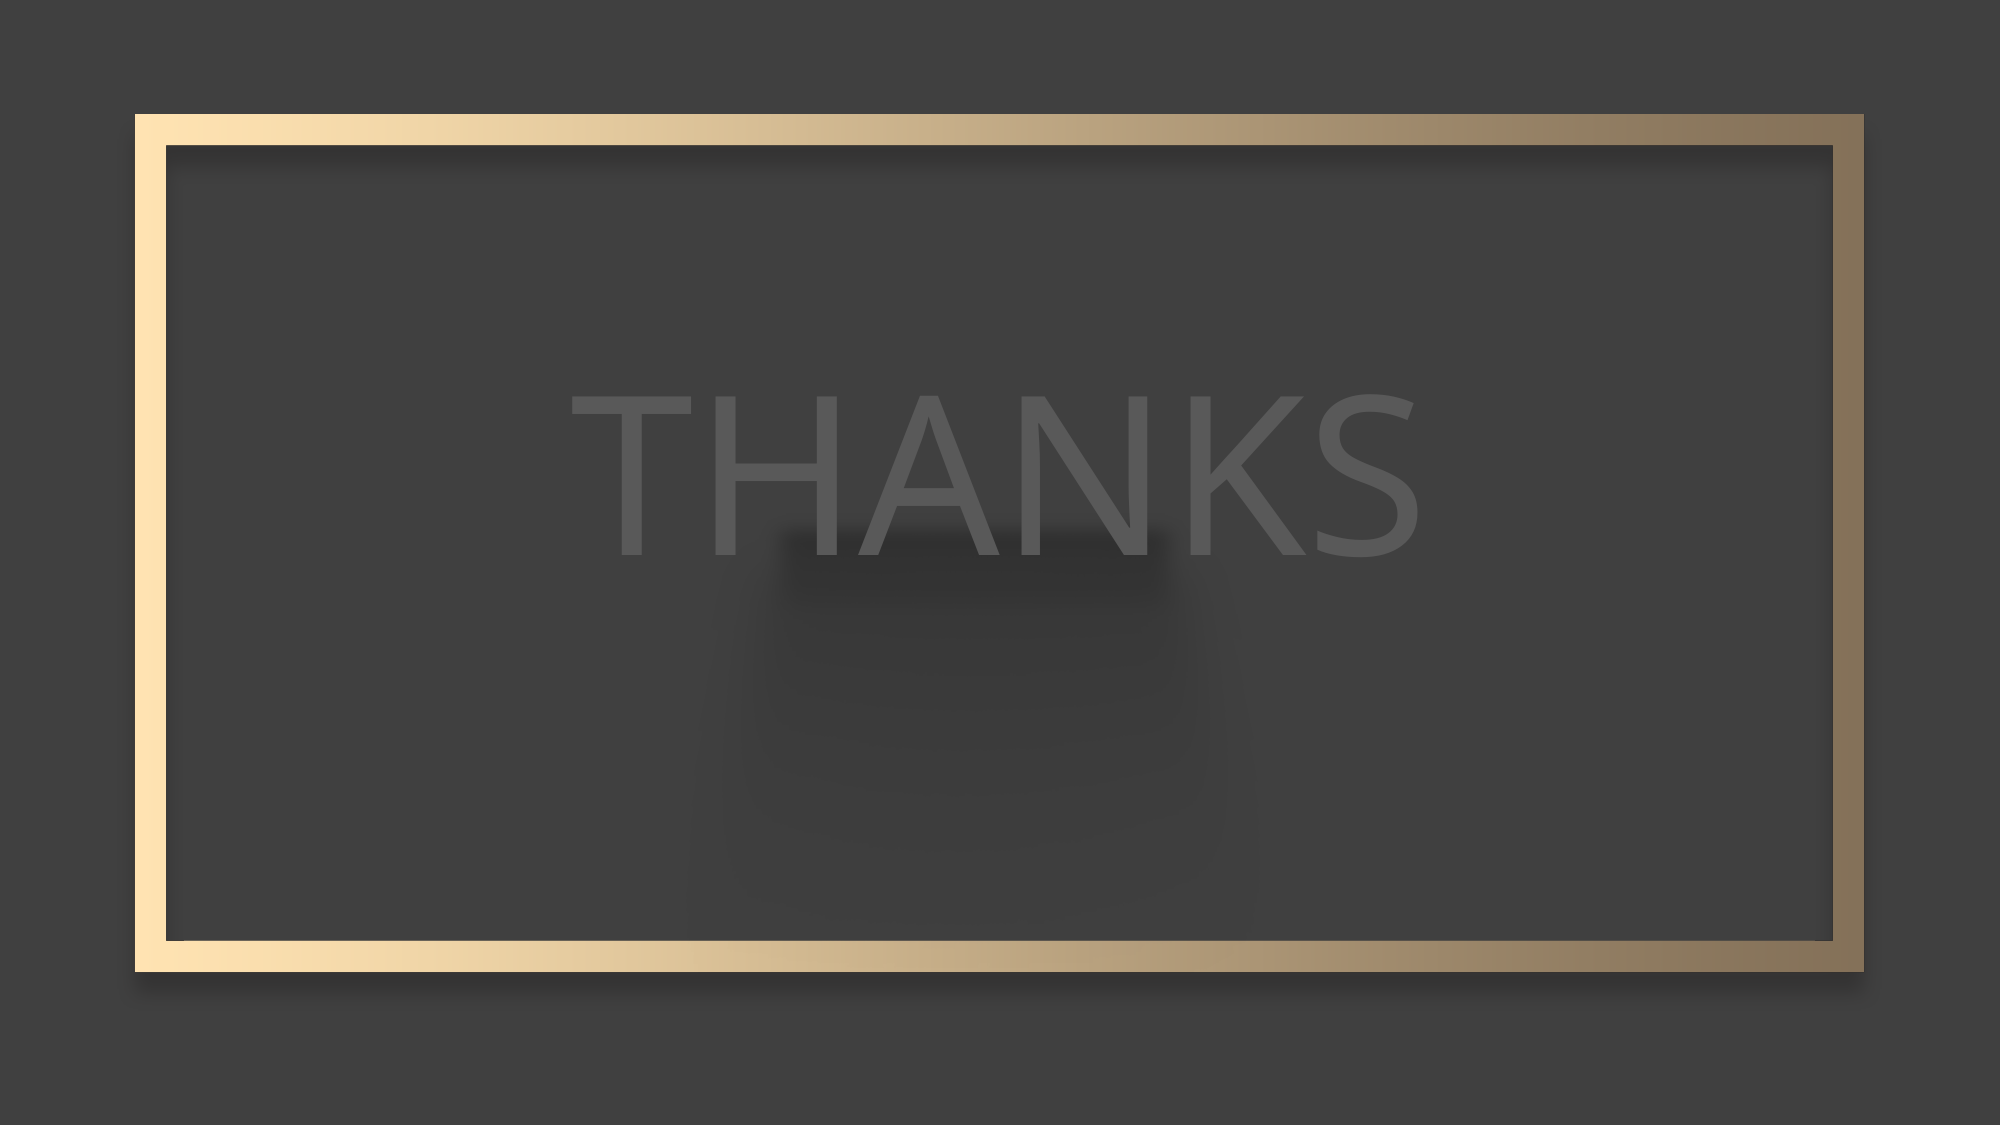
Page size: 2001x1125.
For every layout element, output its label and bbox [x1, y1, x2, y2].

picture [117, 114, 1883, 1011]
